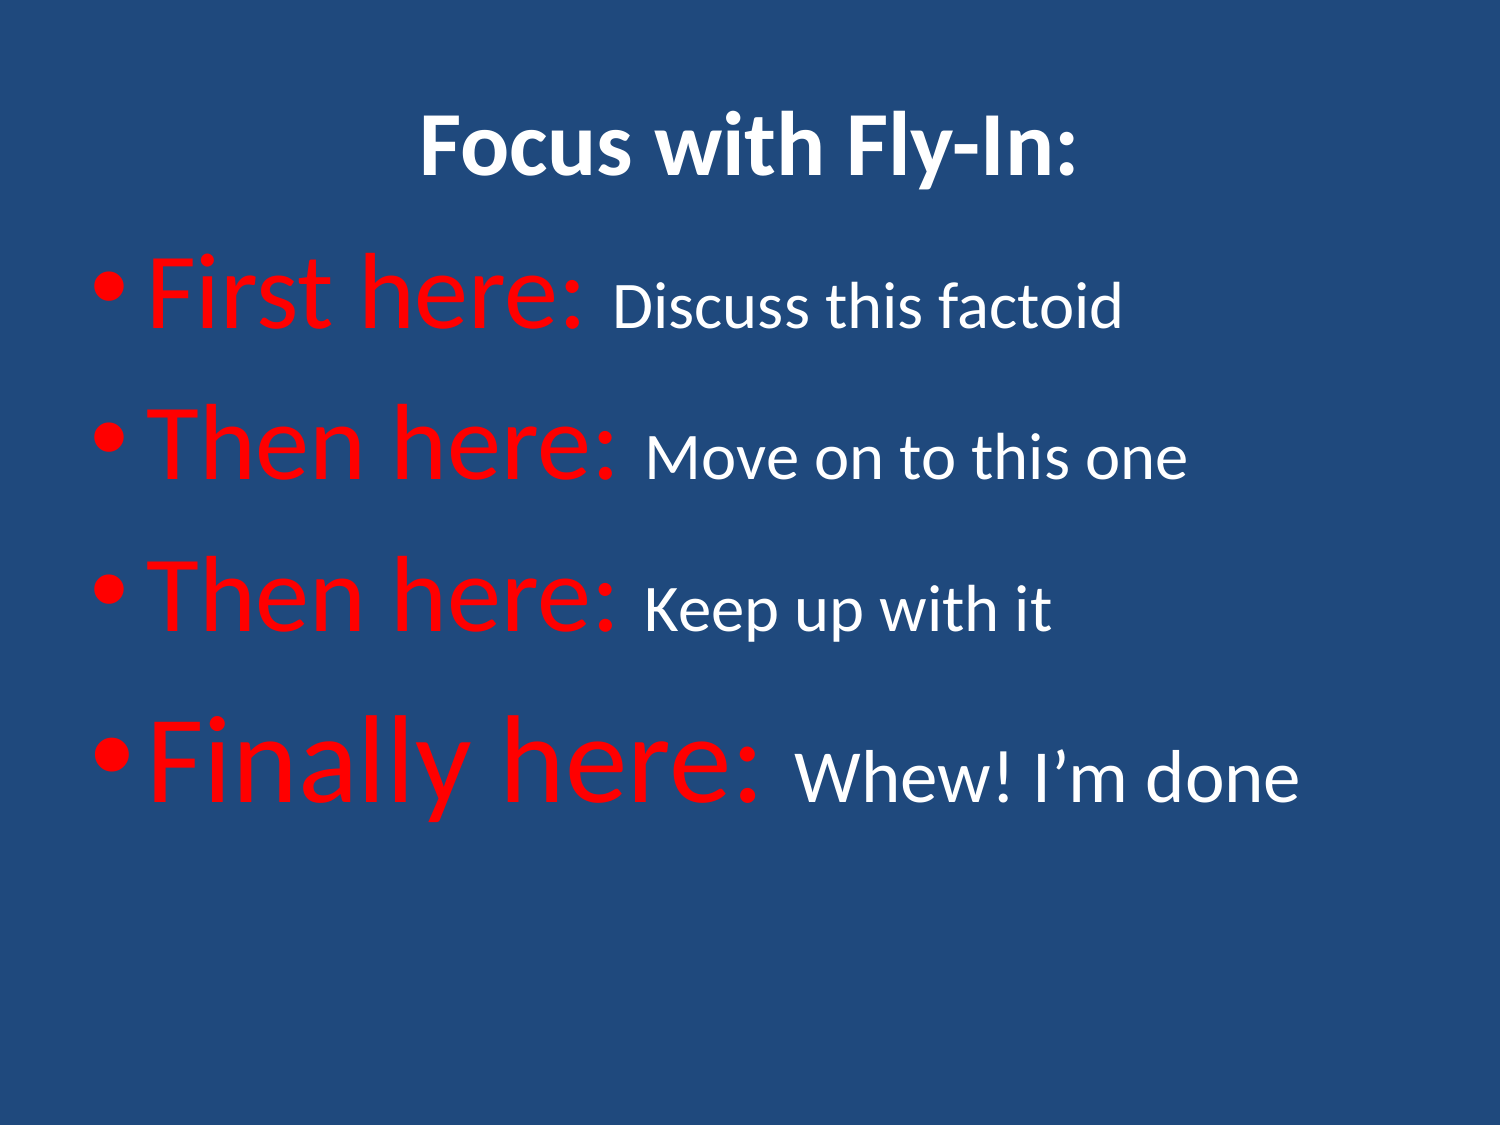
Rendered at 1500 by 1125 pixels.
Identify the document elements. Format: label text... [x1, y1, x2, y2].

list First here: Discuss this factoid Then here: Move on to this one Then here: Keep up with it Finally here: Whew! I’m done [75, 212, 1425, 1005]
title Focus with Fly-In: [75, 45, 1425, 212]
